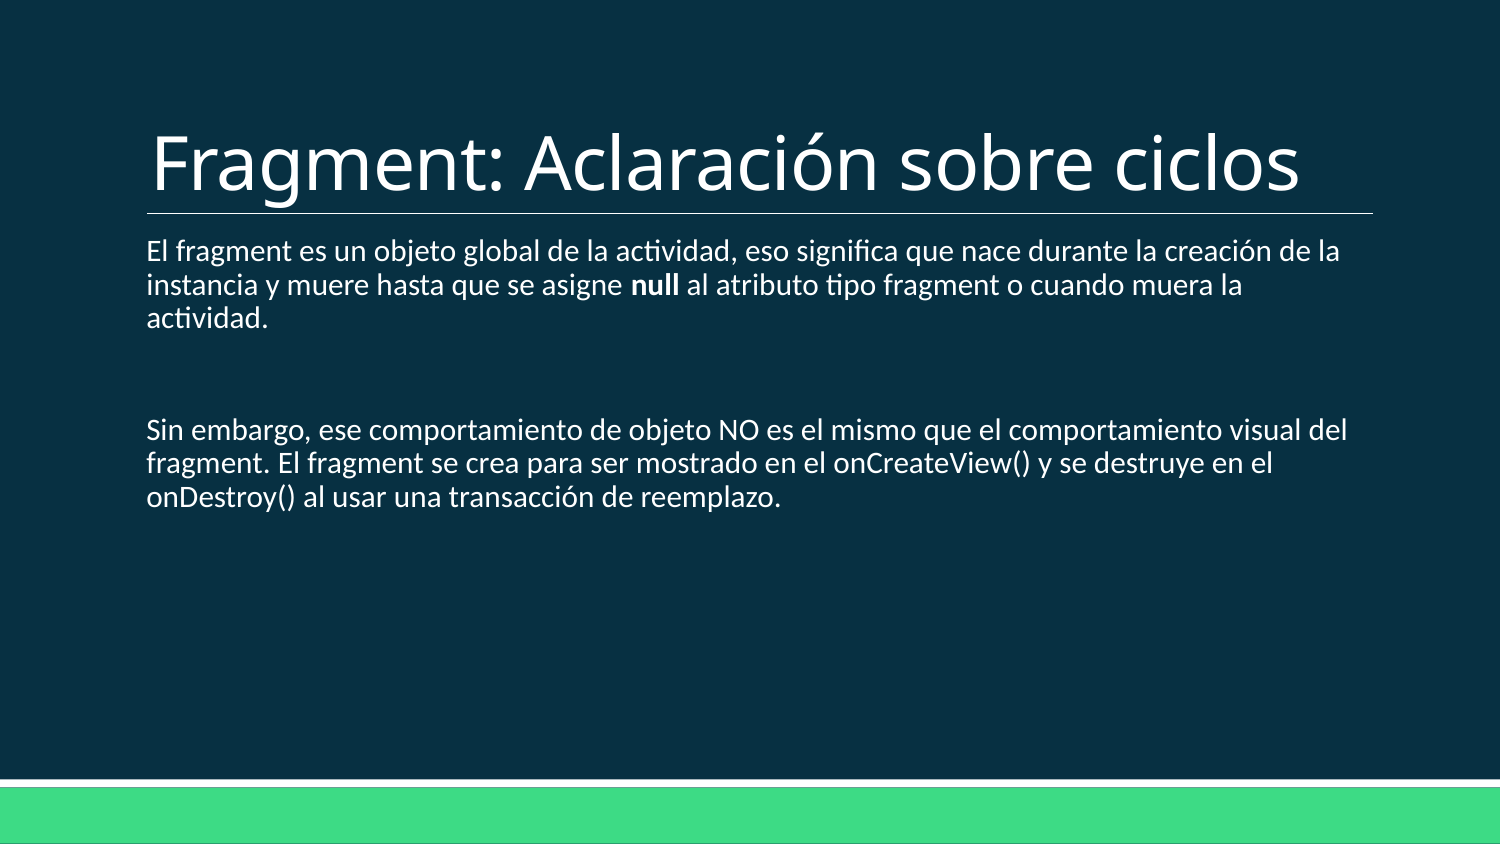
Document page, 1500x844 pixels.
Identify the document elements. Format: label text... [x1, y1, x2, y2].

list El fragment es un objeto global de la actividad, eso significa que nace durante la creación de la instancia y muere hasta que se asigne null al atributo tipo fragment o cuando muera la actividad. Sin embargo, ese comportamiento de objeto NO es el mismo que el comportamiento visual del fragment. El fragment se crea para ser mostrado en el onCreateView() y se destruye en el onDestroy() al usar una transacción de reemplazo. [135, 227, 1373, 723]
title Fragment: Aclaración sobre ciclos [135, 35, 1373, 214]
